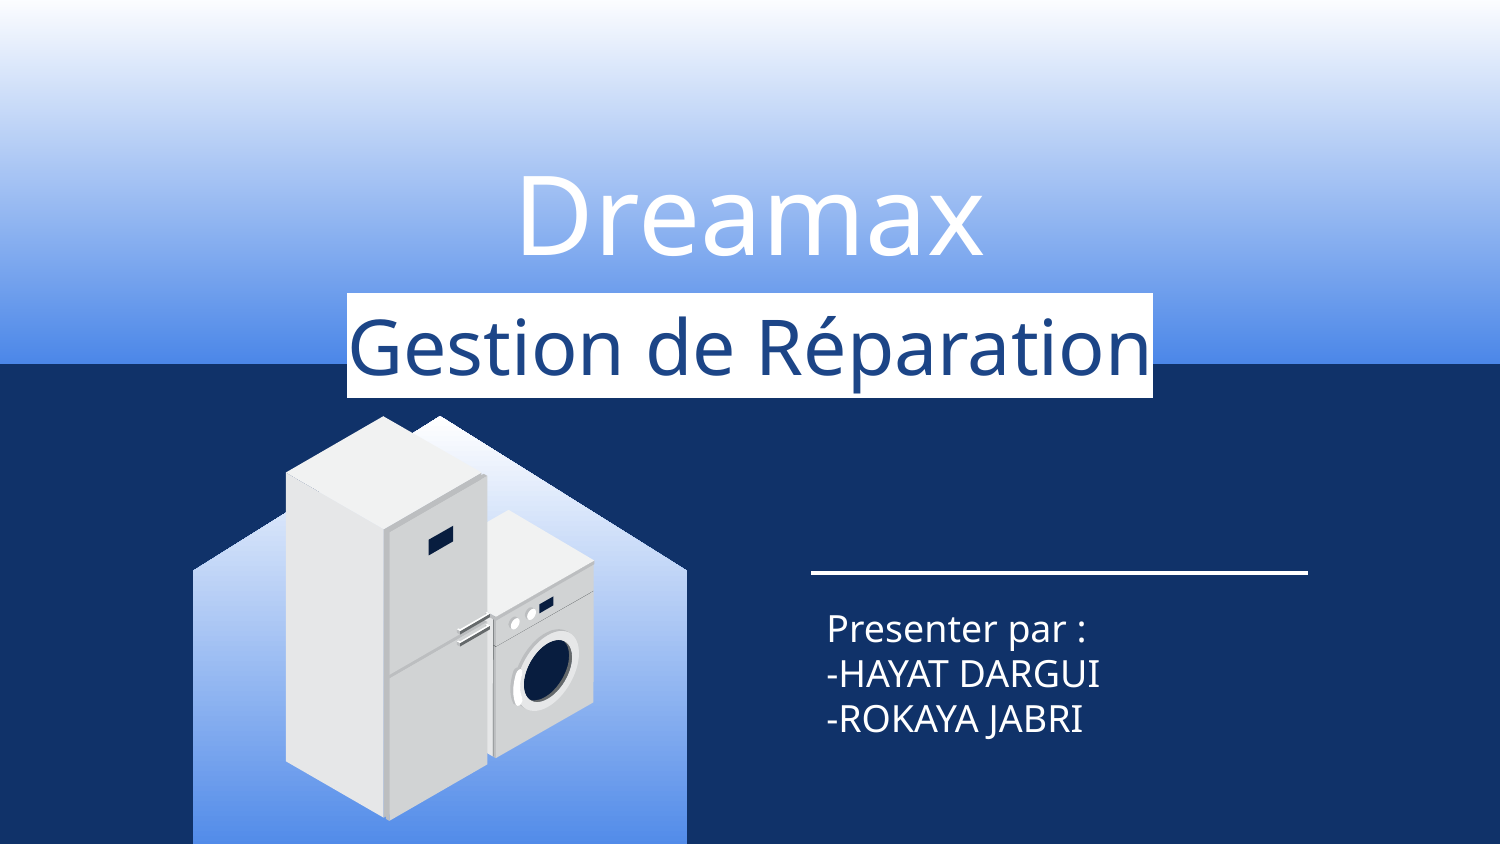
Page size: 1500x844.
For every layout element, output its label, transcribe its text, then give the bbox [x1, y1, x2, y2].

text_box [495, 509, 595, 759]
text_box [285, 416, 491, 822]
text_box [193, 515, 687, 844]
title Dreamax Gestion de Réparation [117, 114, 1384, 406]
subtitle Presenter par : -HAYAT DARGUI -ROKAYA JABRI [811, 589, 1255, 710]
text_box [495, 450, 587, 508]
